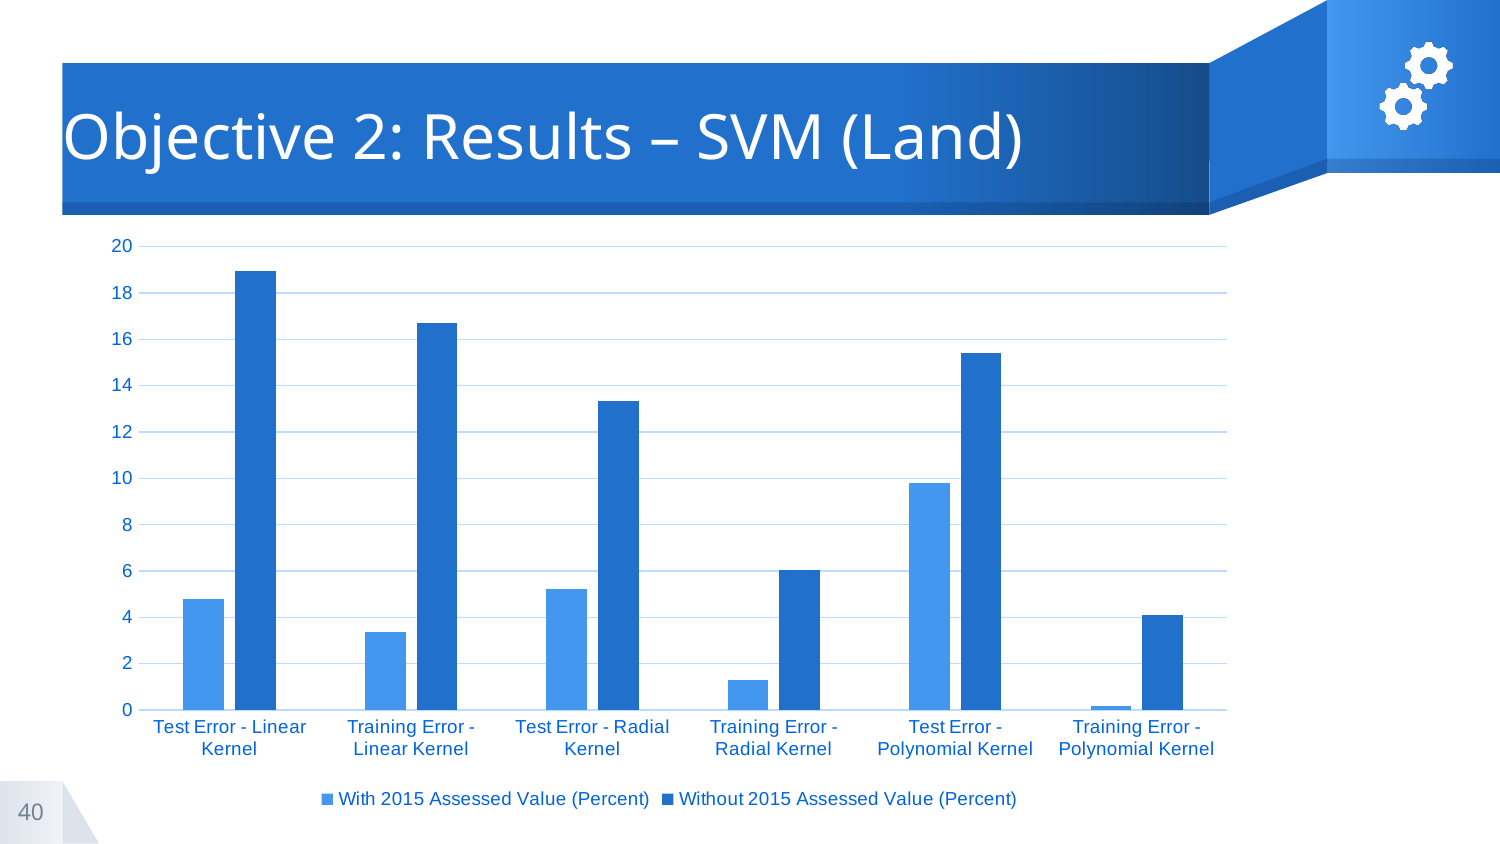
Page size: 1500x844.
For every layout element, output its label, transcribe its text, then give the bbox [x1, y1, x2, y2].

picture [1362, 32, 1470, 140]
chart [87, 223, 1251, 817]
title Objective 2: Results – SVM (Land) [62, 64, 1310, 215]
slide_number 40 [0, 781, 63, 844]
